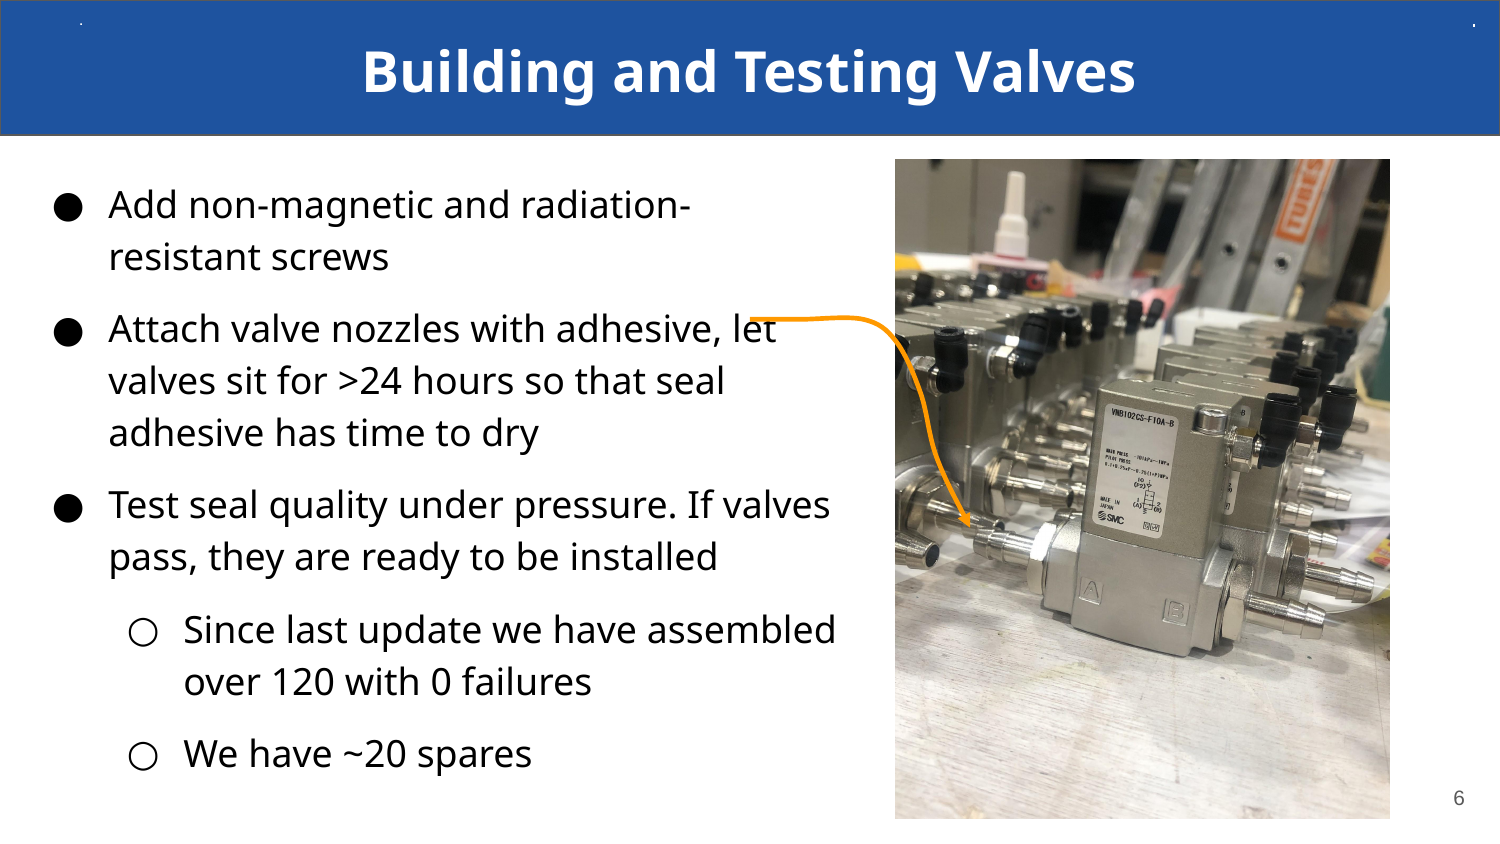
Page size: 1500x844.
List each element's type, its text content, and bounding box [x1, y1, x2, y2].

text_box [0, 0, 1500, 135]
picture [895, 159, 1390, 819]
text_box [749, 317, 890, 452]
title Building and Testing Valves [74, 20, 1425, 115]
text_box Add non-magnetic and radiation-resistant screws Attach valve nozzles with adhesive, let valves sit for >24 hours so that seal adhesive has time to dry Test seal quality under pressure. If valves pass, they are ready to be installed Since last update we have assembled over 120 with 0 failures We have ~20 spares [18, 159, 855, 774]
slide_number ‹#› [1389, 764, 1480, 830]
